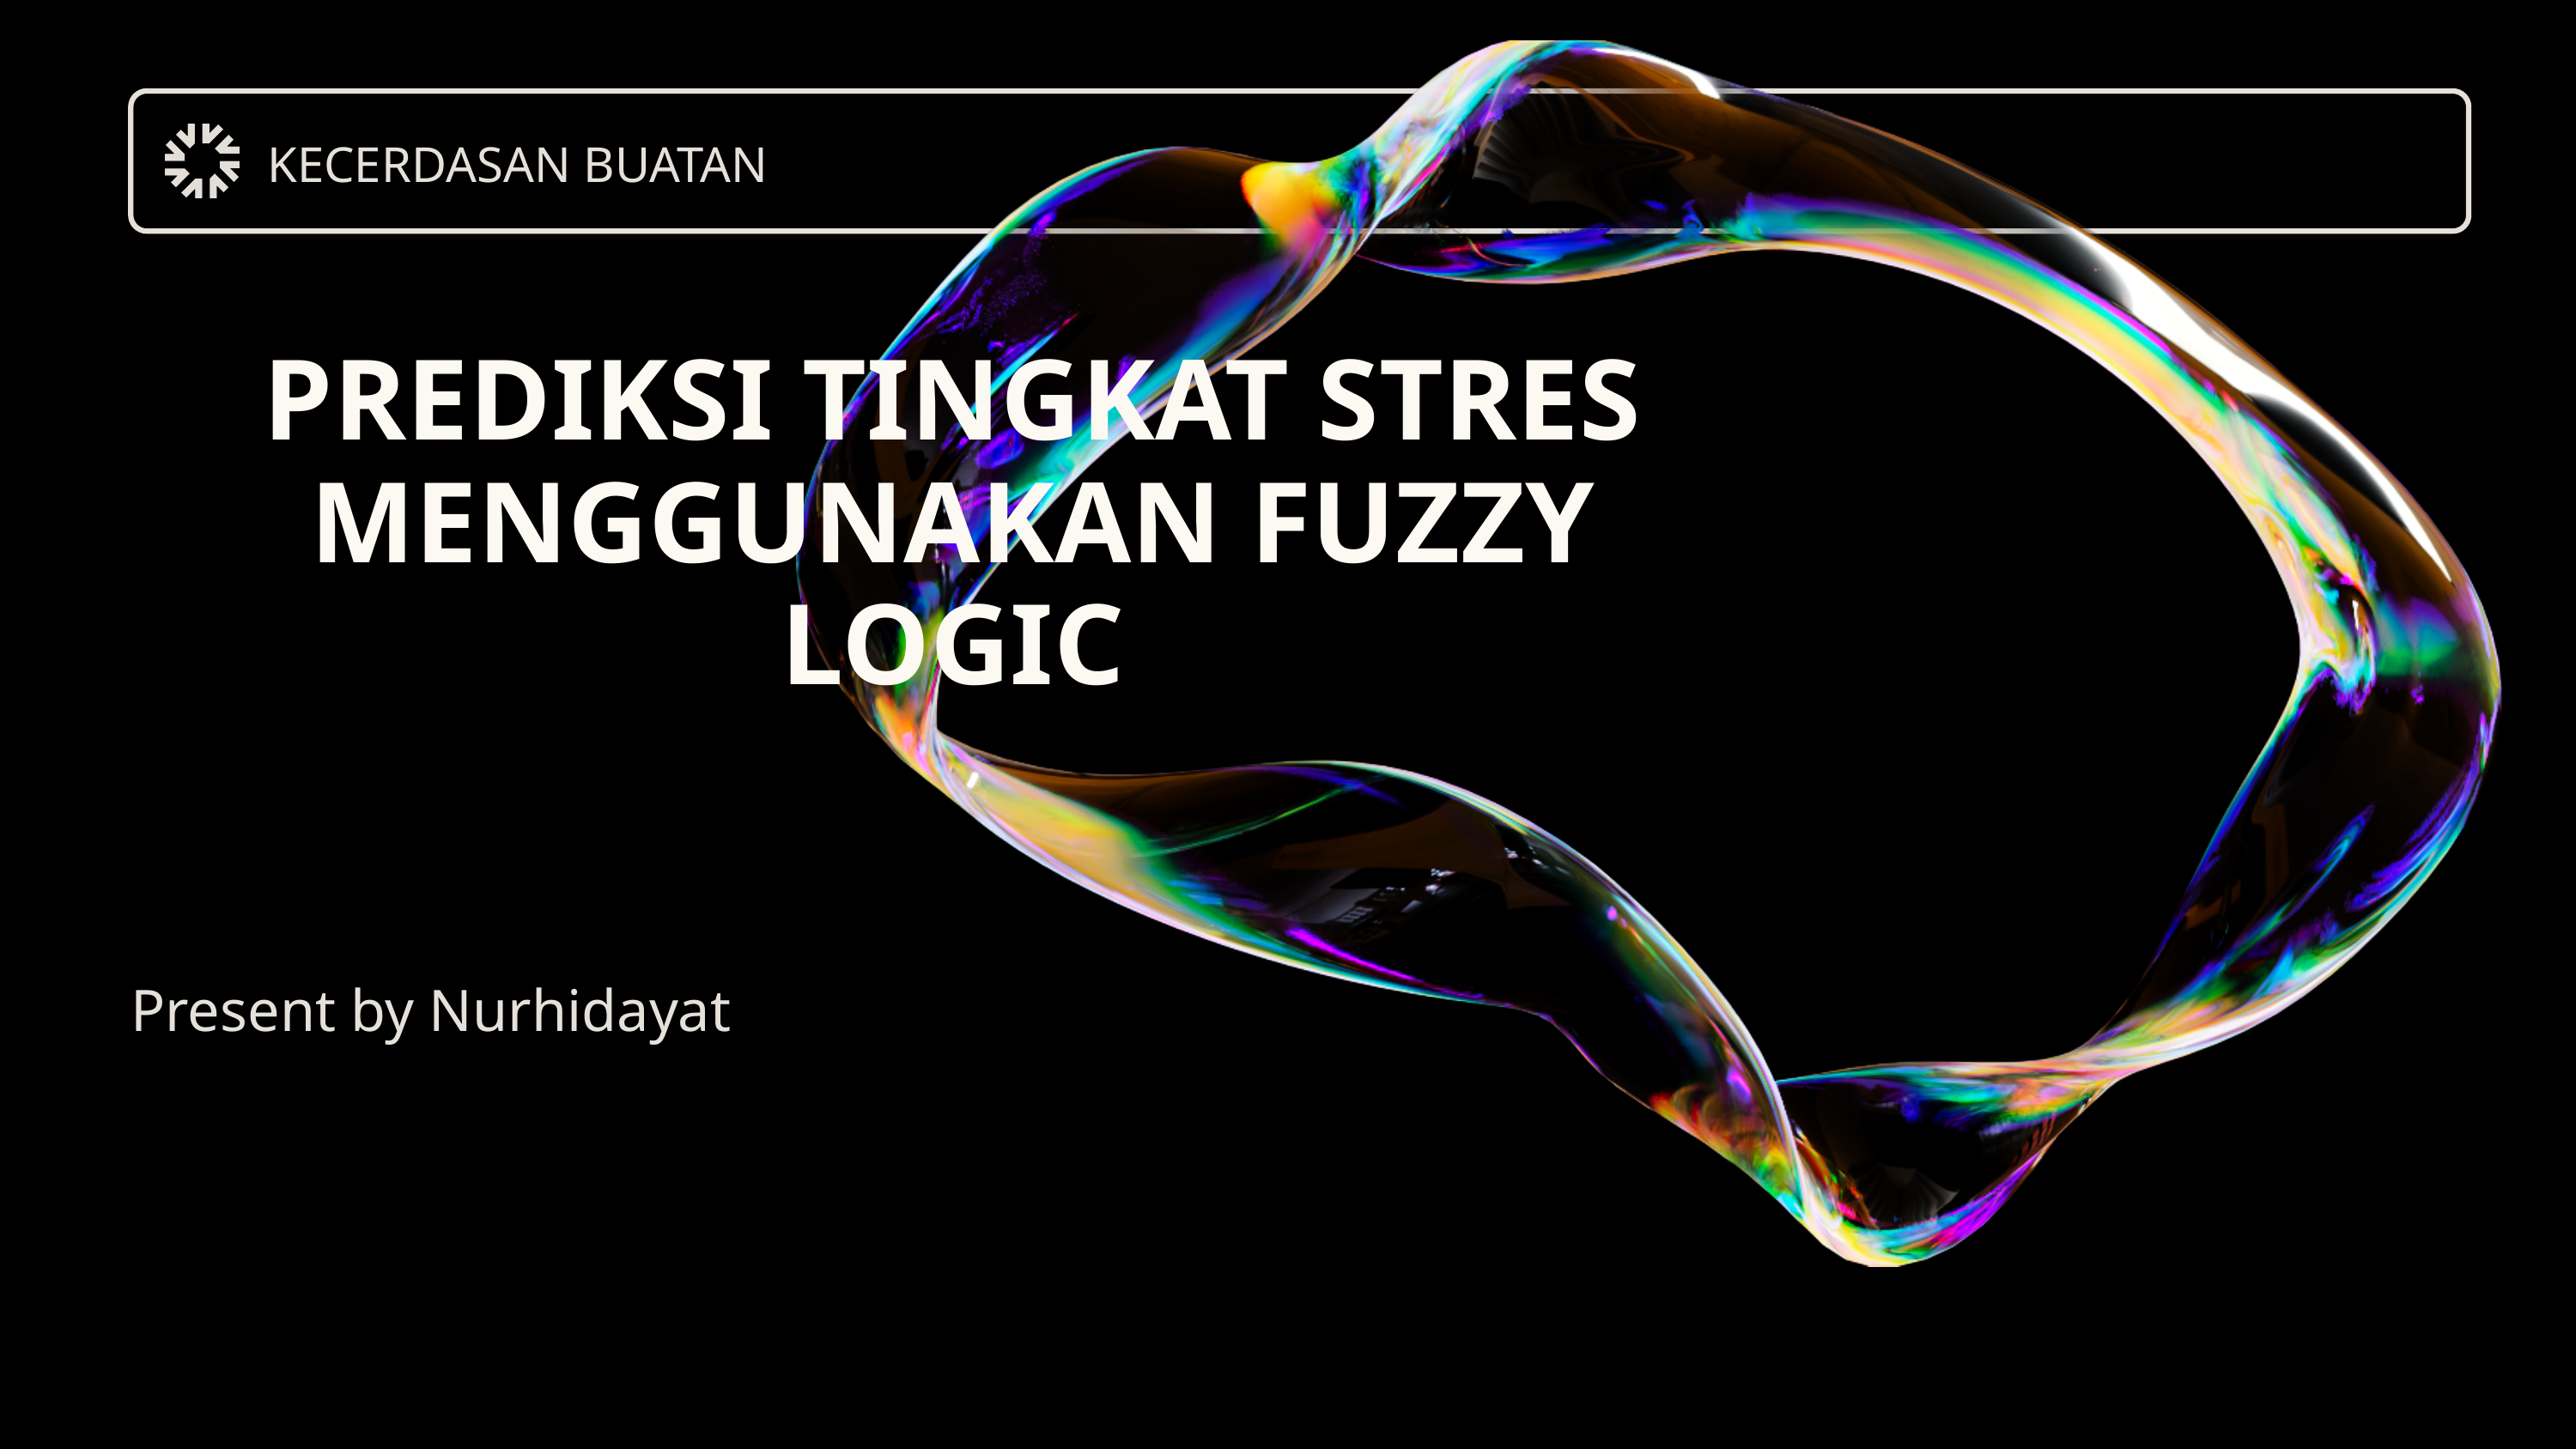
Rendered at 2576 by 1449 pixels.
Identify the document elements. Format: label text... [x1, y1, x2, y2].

text_box Present by Nurhidayat [131, 961, 1224, 1043]
text_box PREDIKSI TINGKAT STRES MENGGUNAKAN FUZZY LOGIC [131, 339, 1776, 707]
text_box [796, 40, 2503, 1267]
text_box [131, 90, 2470, 232]
